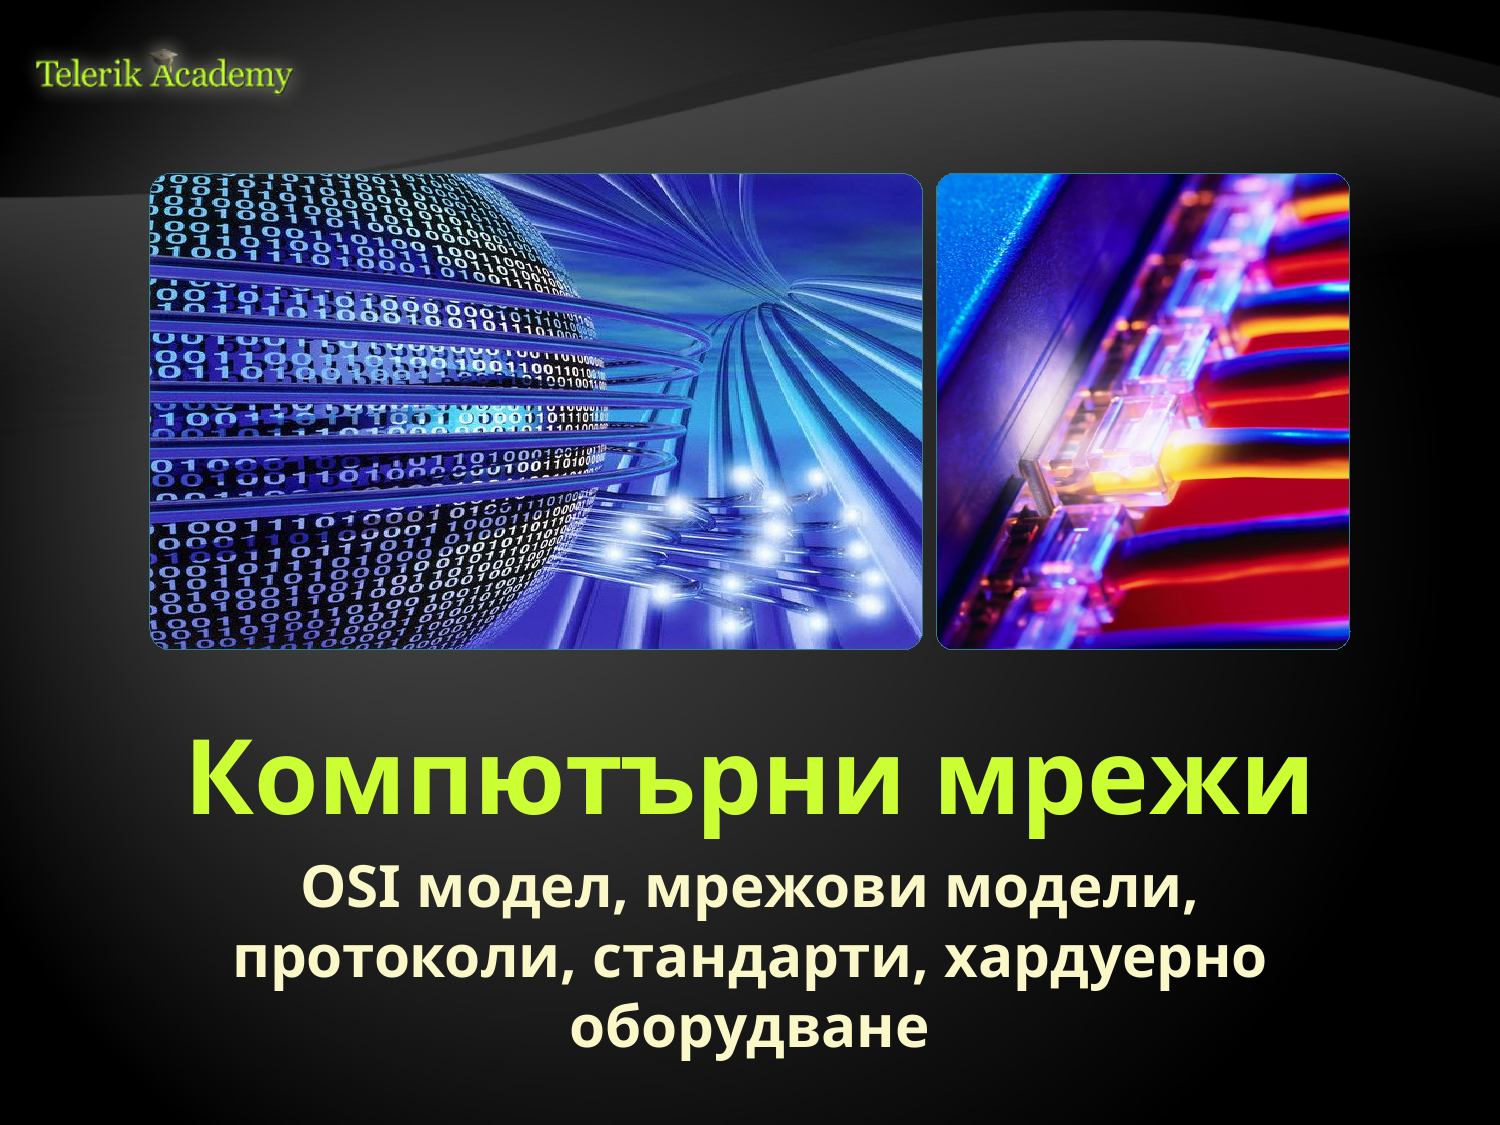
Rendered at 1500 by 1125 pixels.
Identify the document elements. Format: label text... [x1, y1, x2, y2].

subtitle OSI модел, мрежови модели, протоколи, стандарти, хардуерно оборудване [125, 869, 1375, 1039]
title Компютърни мрежи [99, 726, 1400, 840]
picture [0, 0, 1500, 1125]
